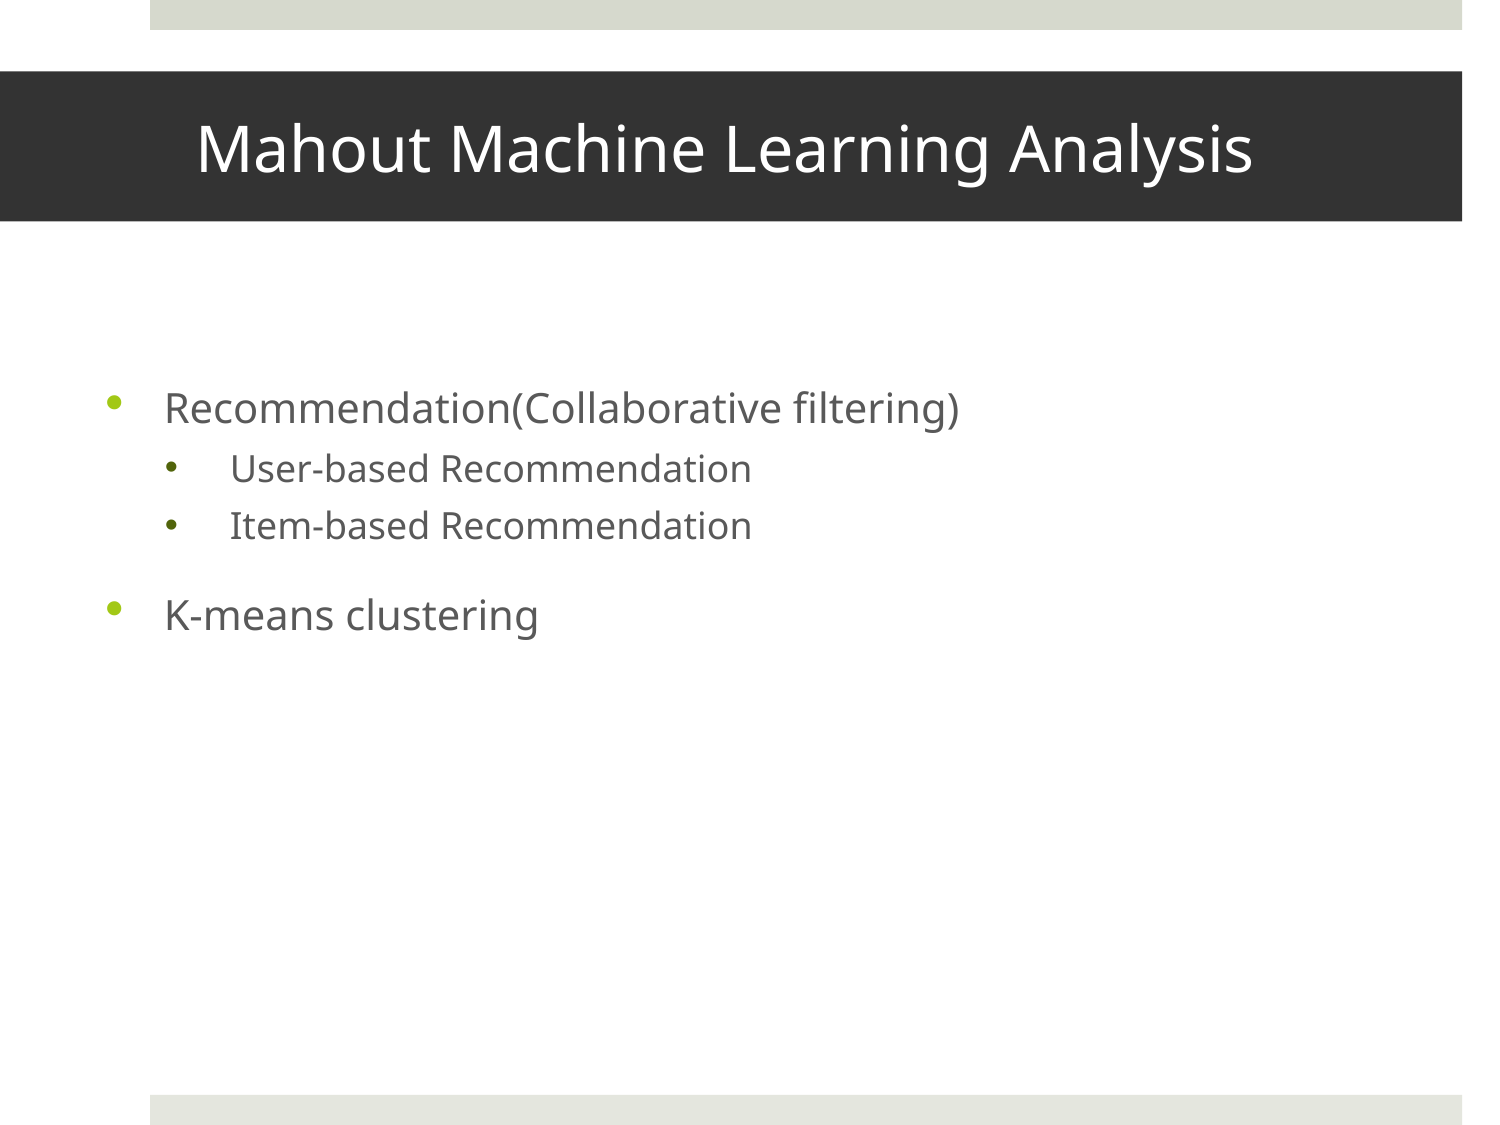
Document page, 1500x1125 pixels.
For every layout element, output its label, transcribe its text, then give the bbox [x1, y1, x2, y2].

title Mahout Machine Learning Analysis [0, 71, 1463, 222]
list Recommendation(Collaborative filtering) User-based Recommendation Item-based Recommendation K-means clustering [92, 374, 1104, 896]
